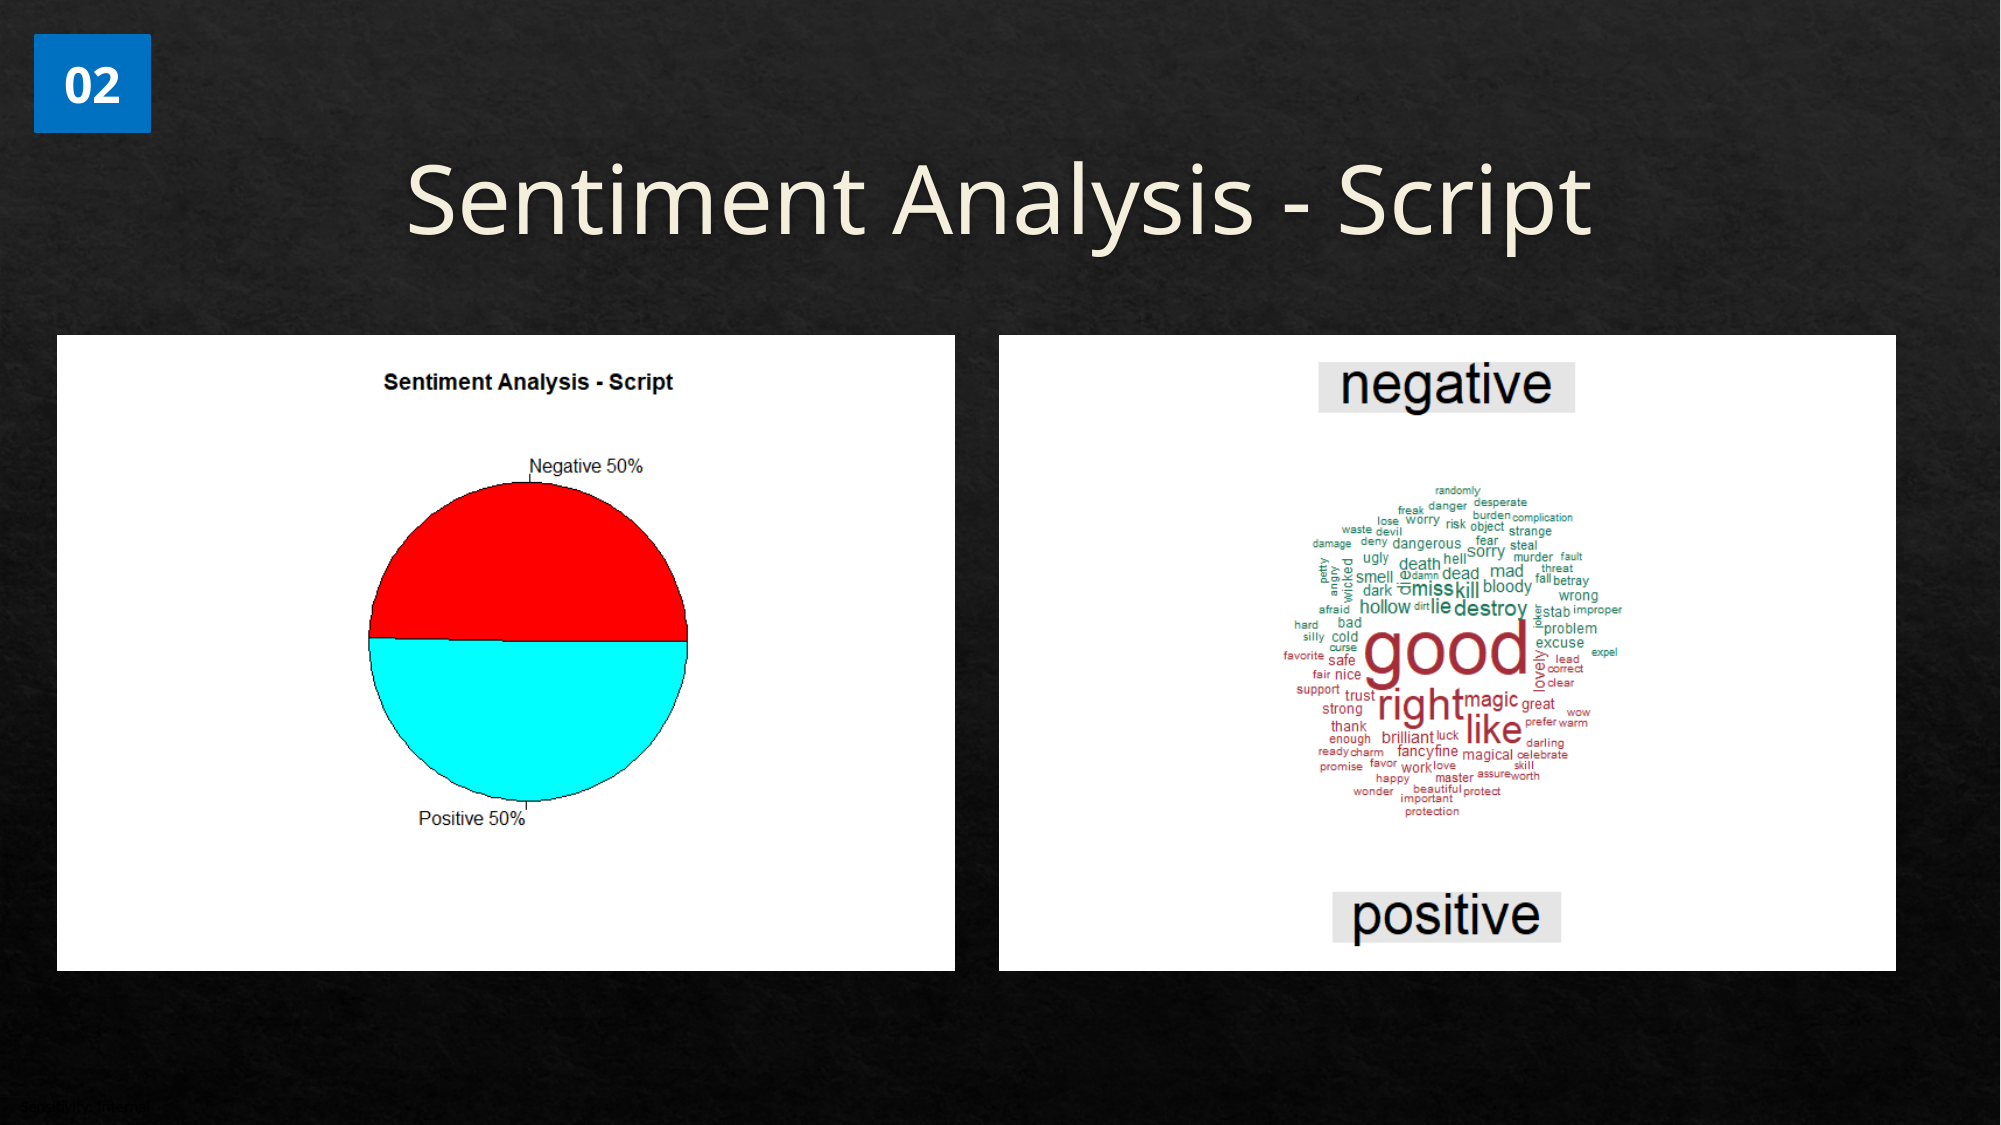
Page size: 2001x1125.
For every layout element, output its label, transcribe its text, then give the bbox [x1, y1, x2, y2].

picture [57, 335, 955, 971]
text_box 02 [34, 34, 151, 133]
title Sentiment Analysis - Script [149, 99, 1849, 307]
picture [998, 335, 1897, 971]
